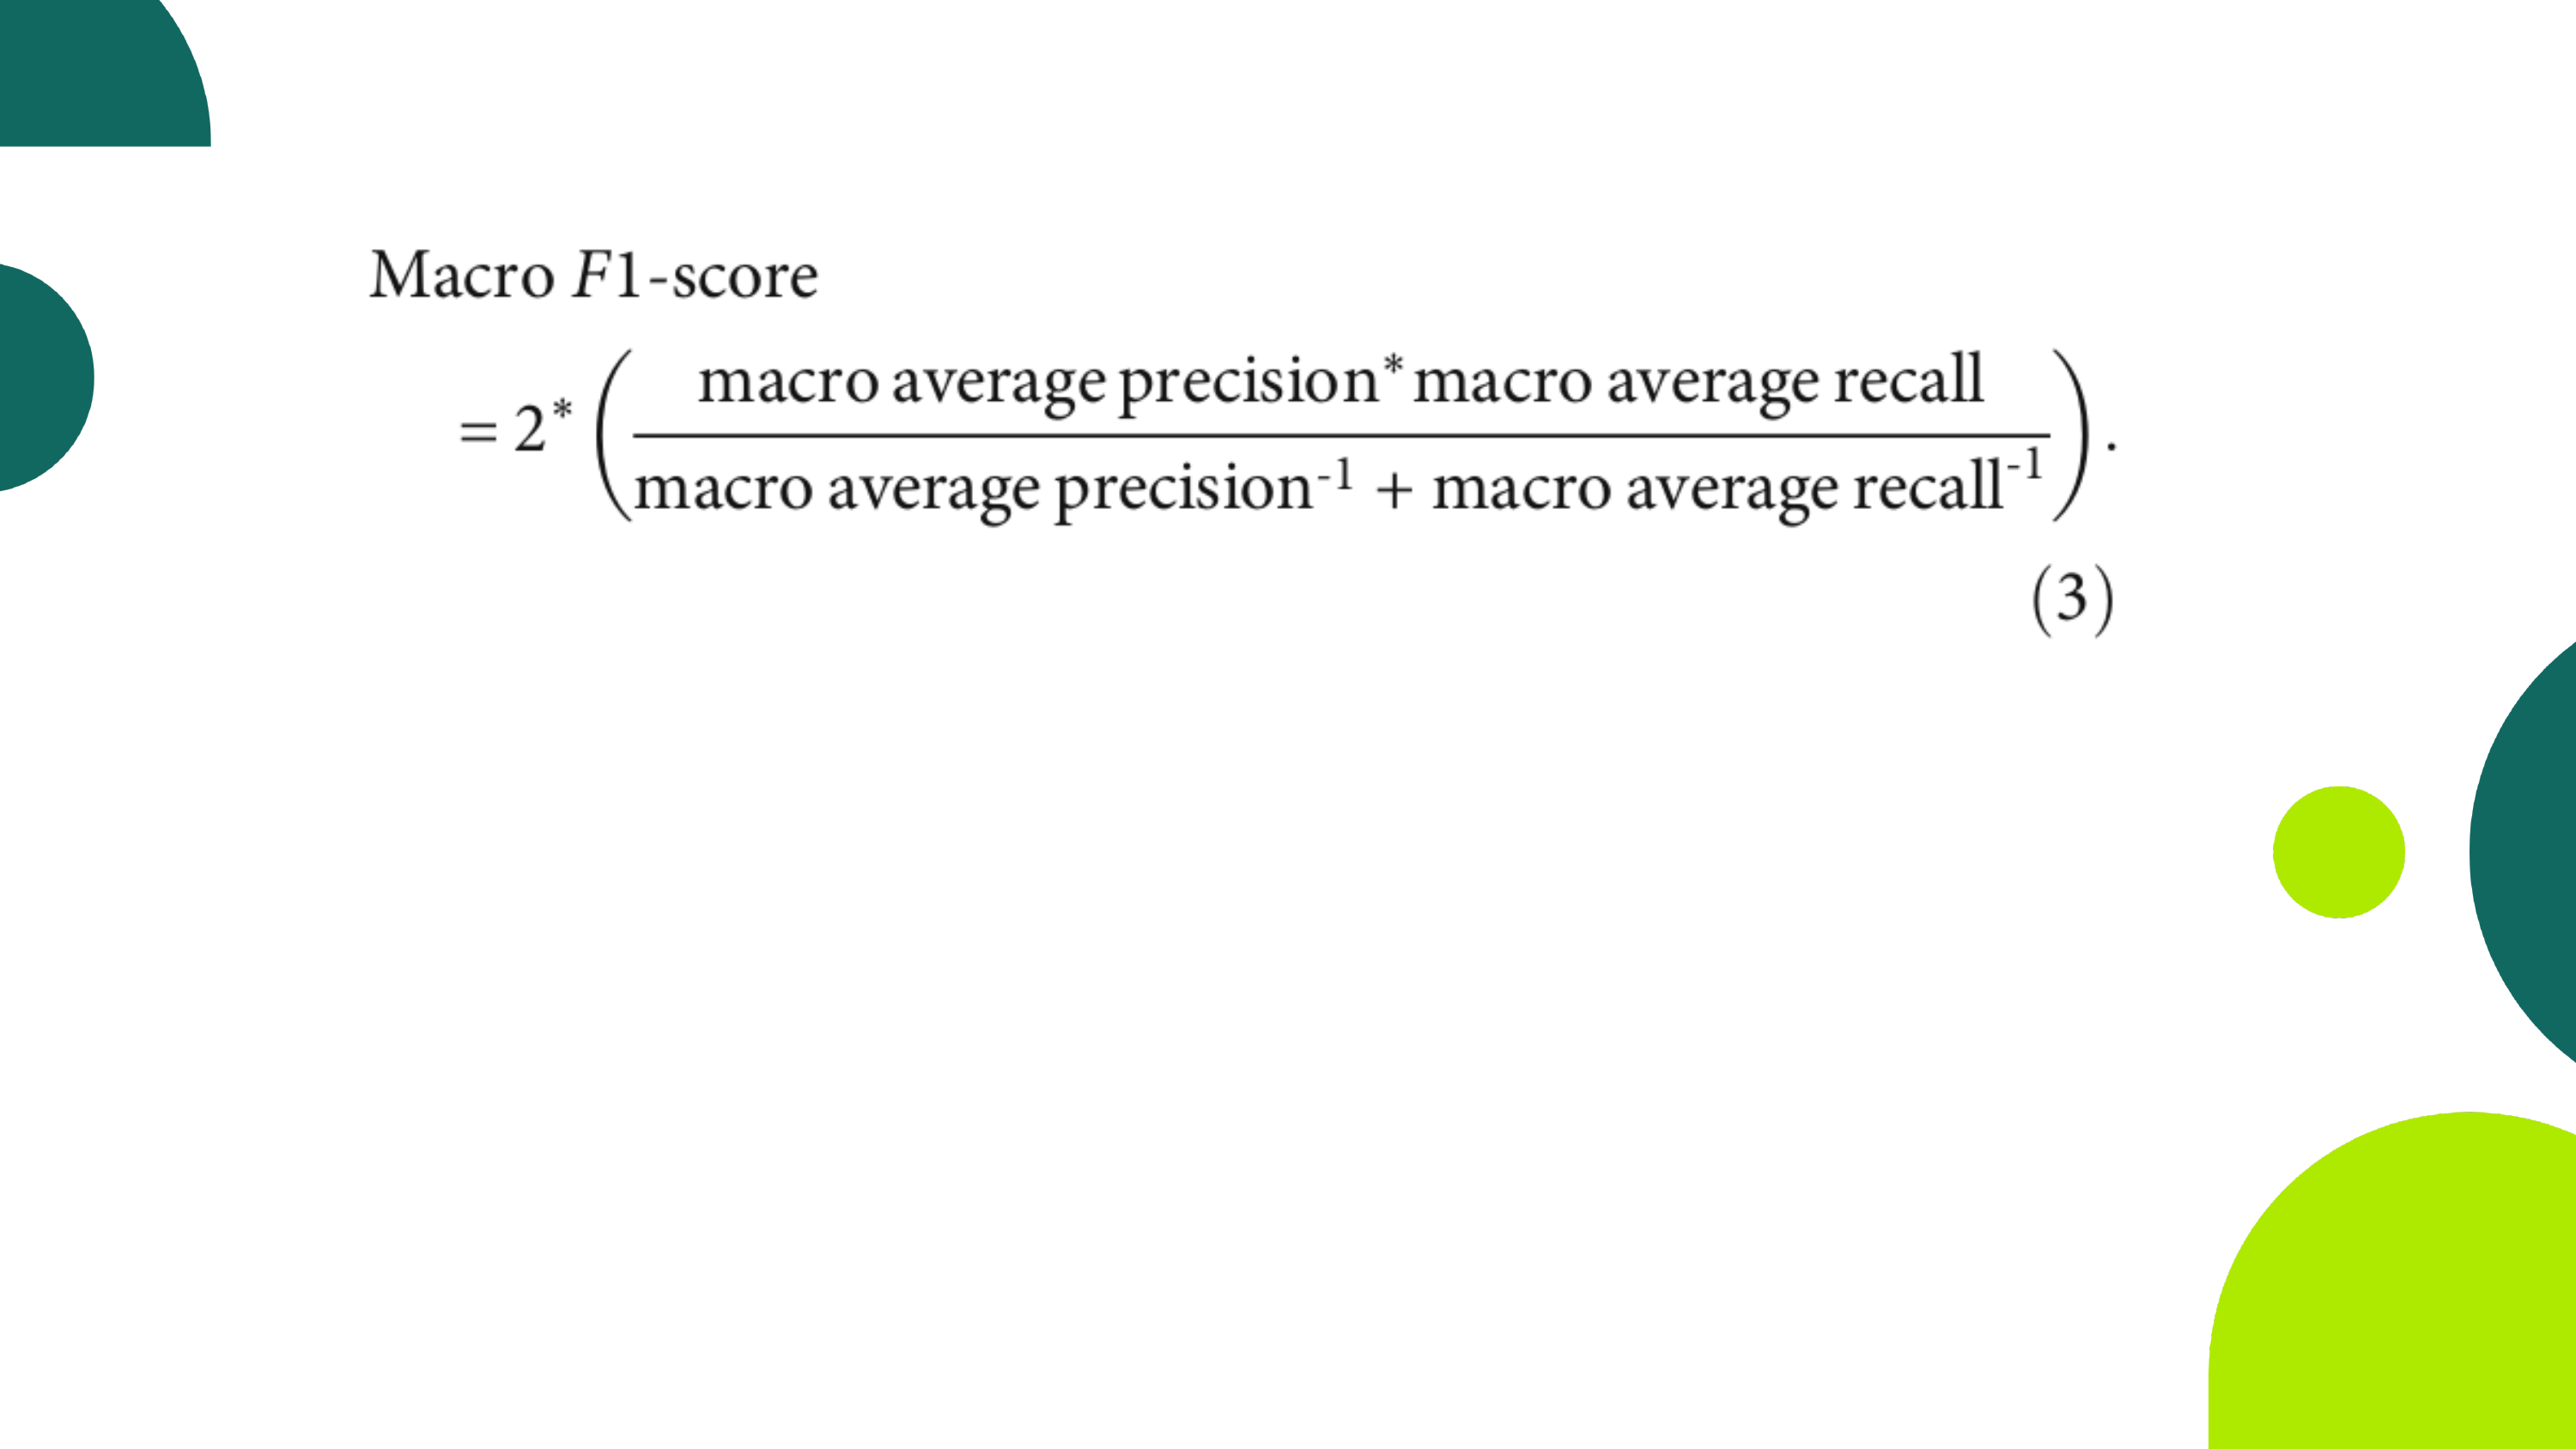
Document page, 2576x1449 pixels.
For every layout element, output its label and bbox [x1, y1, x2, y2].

text_box [349, 203, 2158, 663]
text_box [2208, 590, 2576, 1449]
text_box [0, 0, 211, 494]
